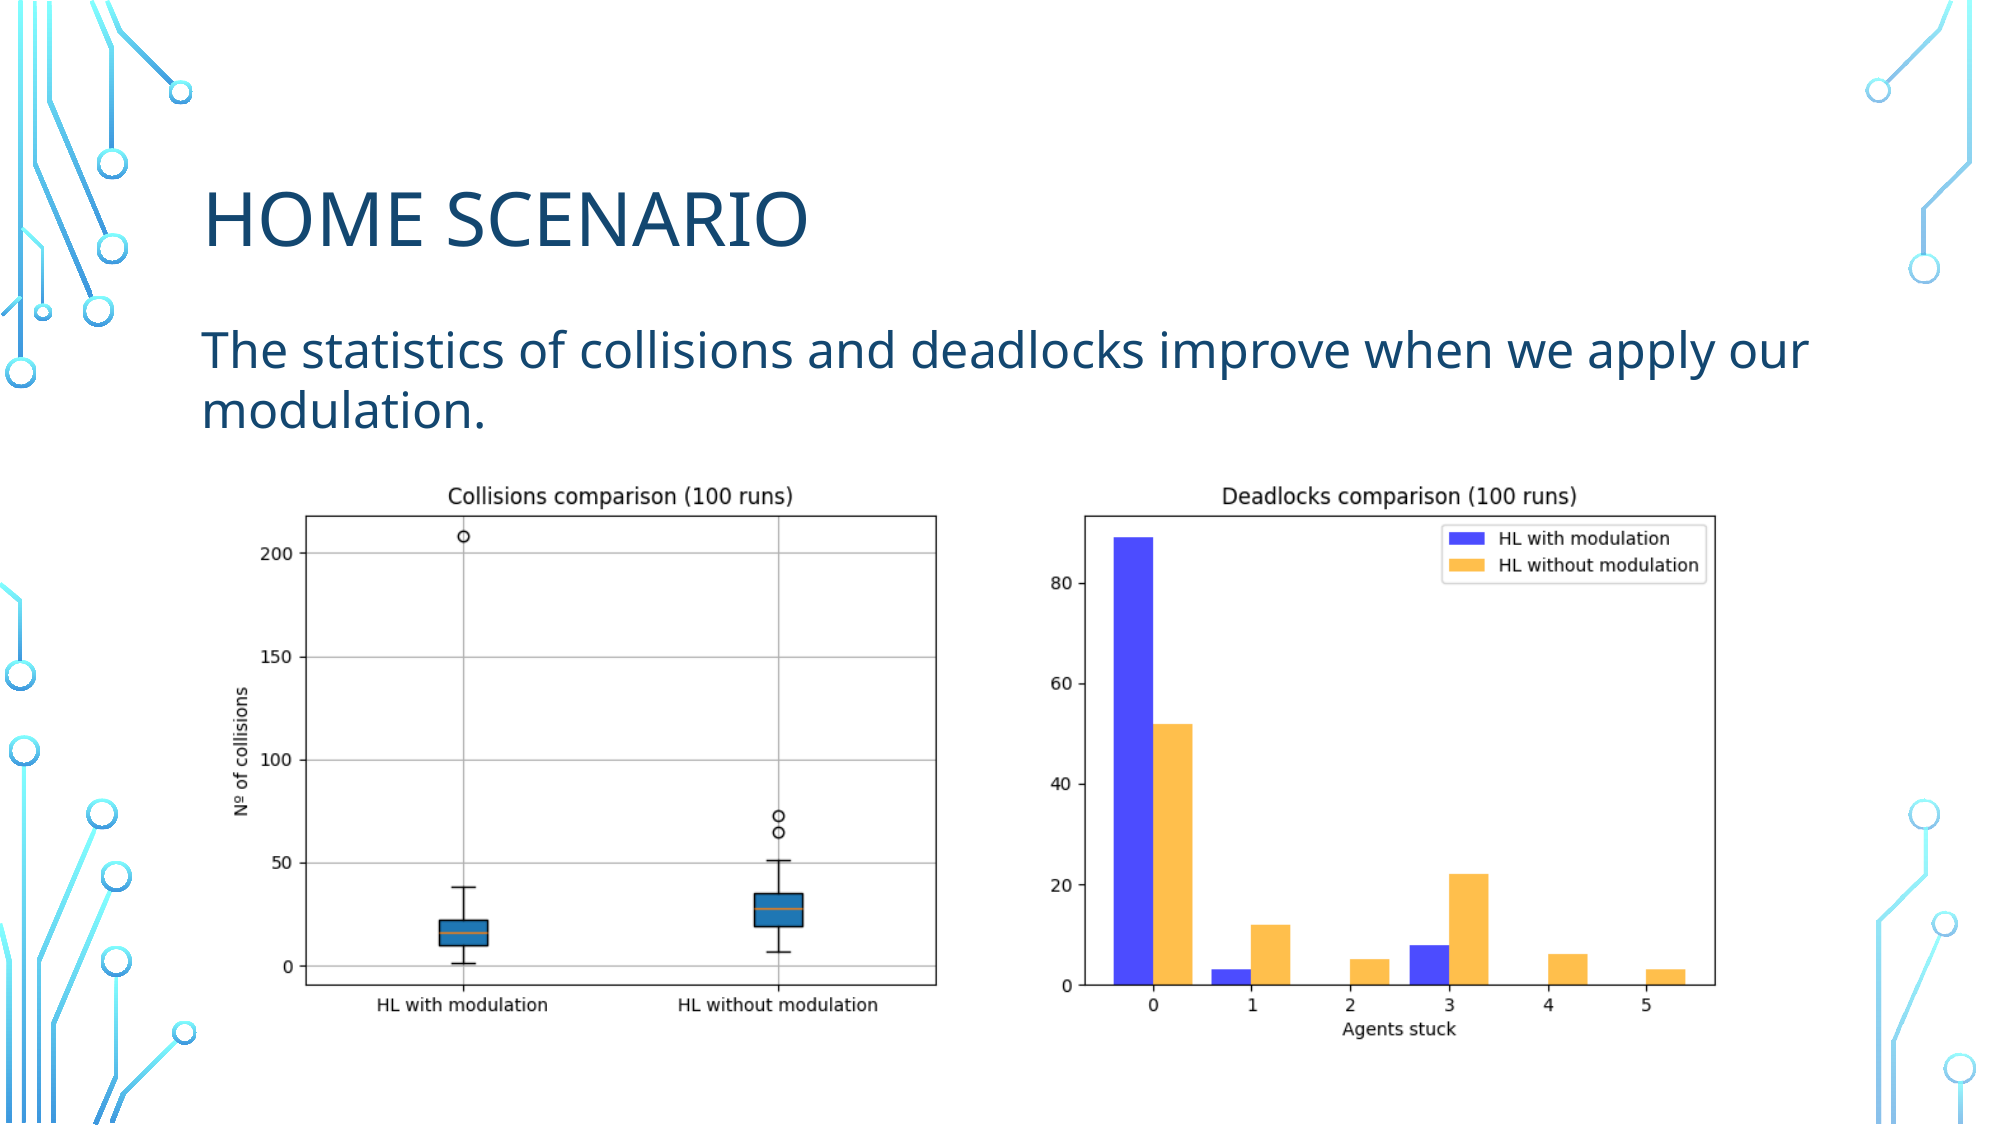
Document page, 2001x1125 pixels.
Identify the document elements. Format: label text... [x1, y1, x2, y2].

title Home scenario [187, 101, 1813, 311]
text_box The statistics of collisions and deadlocks improve when we apply our modulation. [187, 311, 1853, 447]
picture [203, 442, 1797, 1053]
